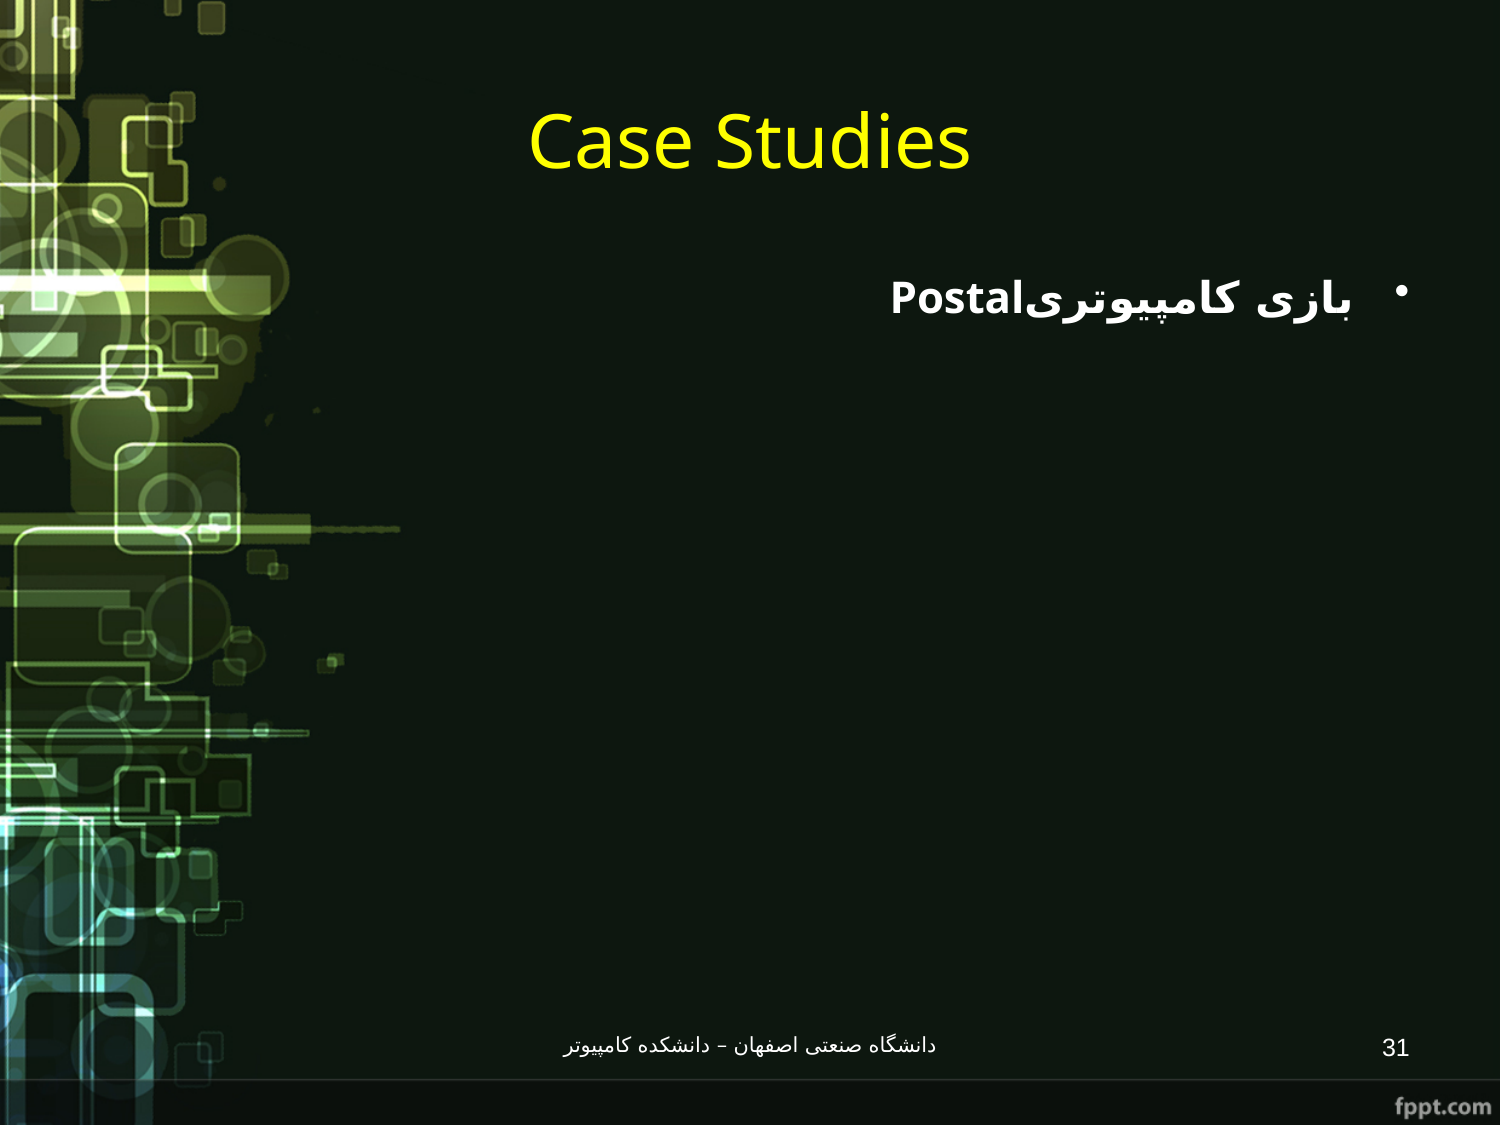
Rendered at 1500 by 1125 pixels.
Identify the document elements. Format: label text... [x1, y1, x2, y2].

picture [0, 0, 1500, 1125]
slide_number 31 [1074, 1024, 1425, 1103]
title Case Studies [75, 45, 1425, 233]
footer دانشگاه صنعتی اصفهان – دانشکده کامپیوتر [512, 1024, 988, 1103]
list بازی کامپیوتریPostal [253, 262, 1425, 1005]
